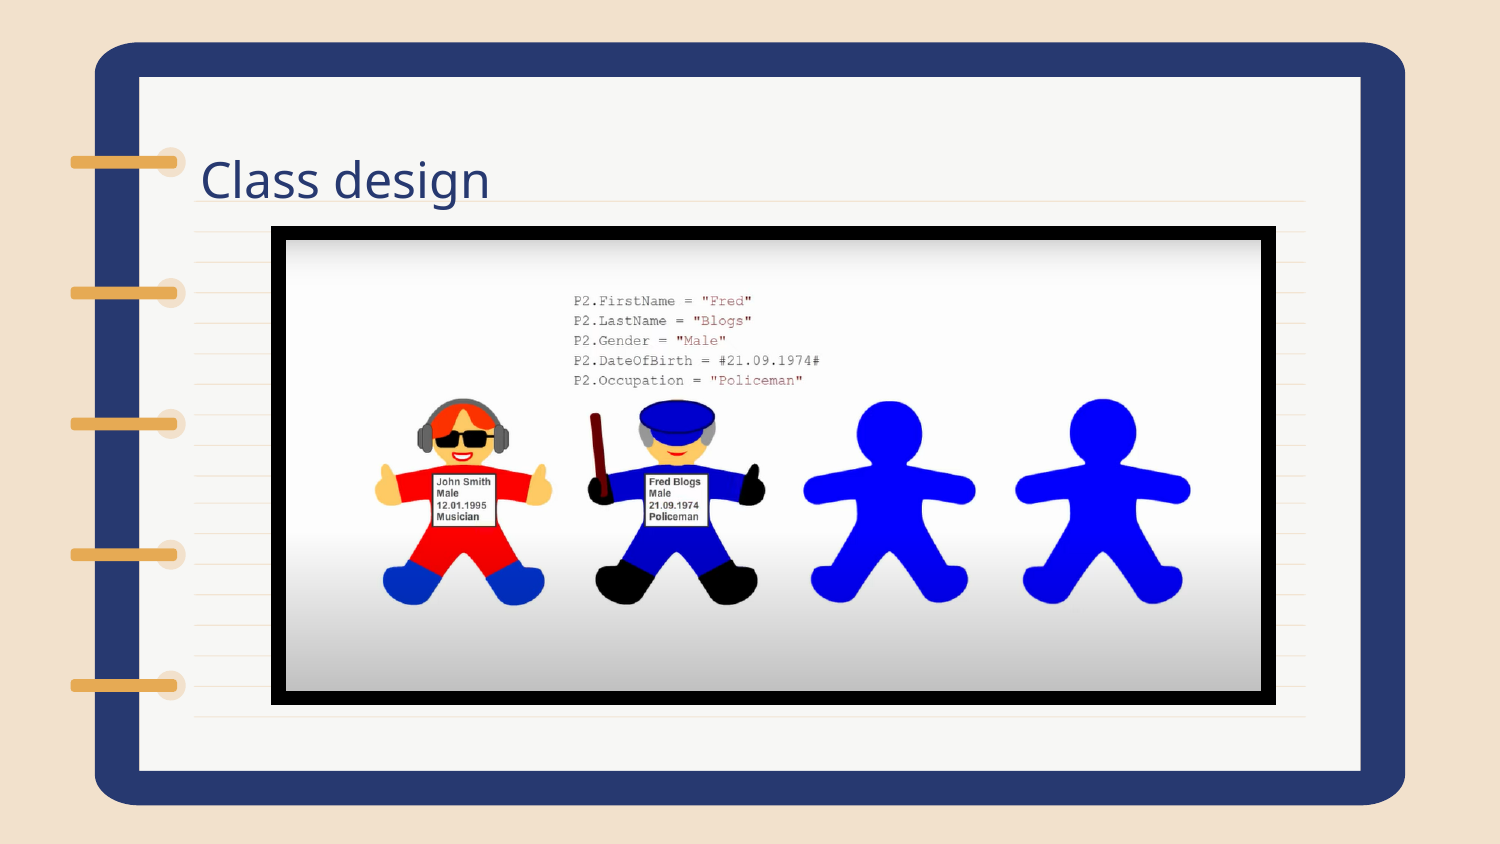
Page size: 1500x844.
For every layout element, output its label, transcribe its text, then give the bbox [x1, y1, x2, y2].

picture [285, 239, 1262, 691]
text_box Class design [185, 133, 1160, 193]
